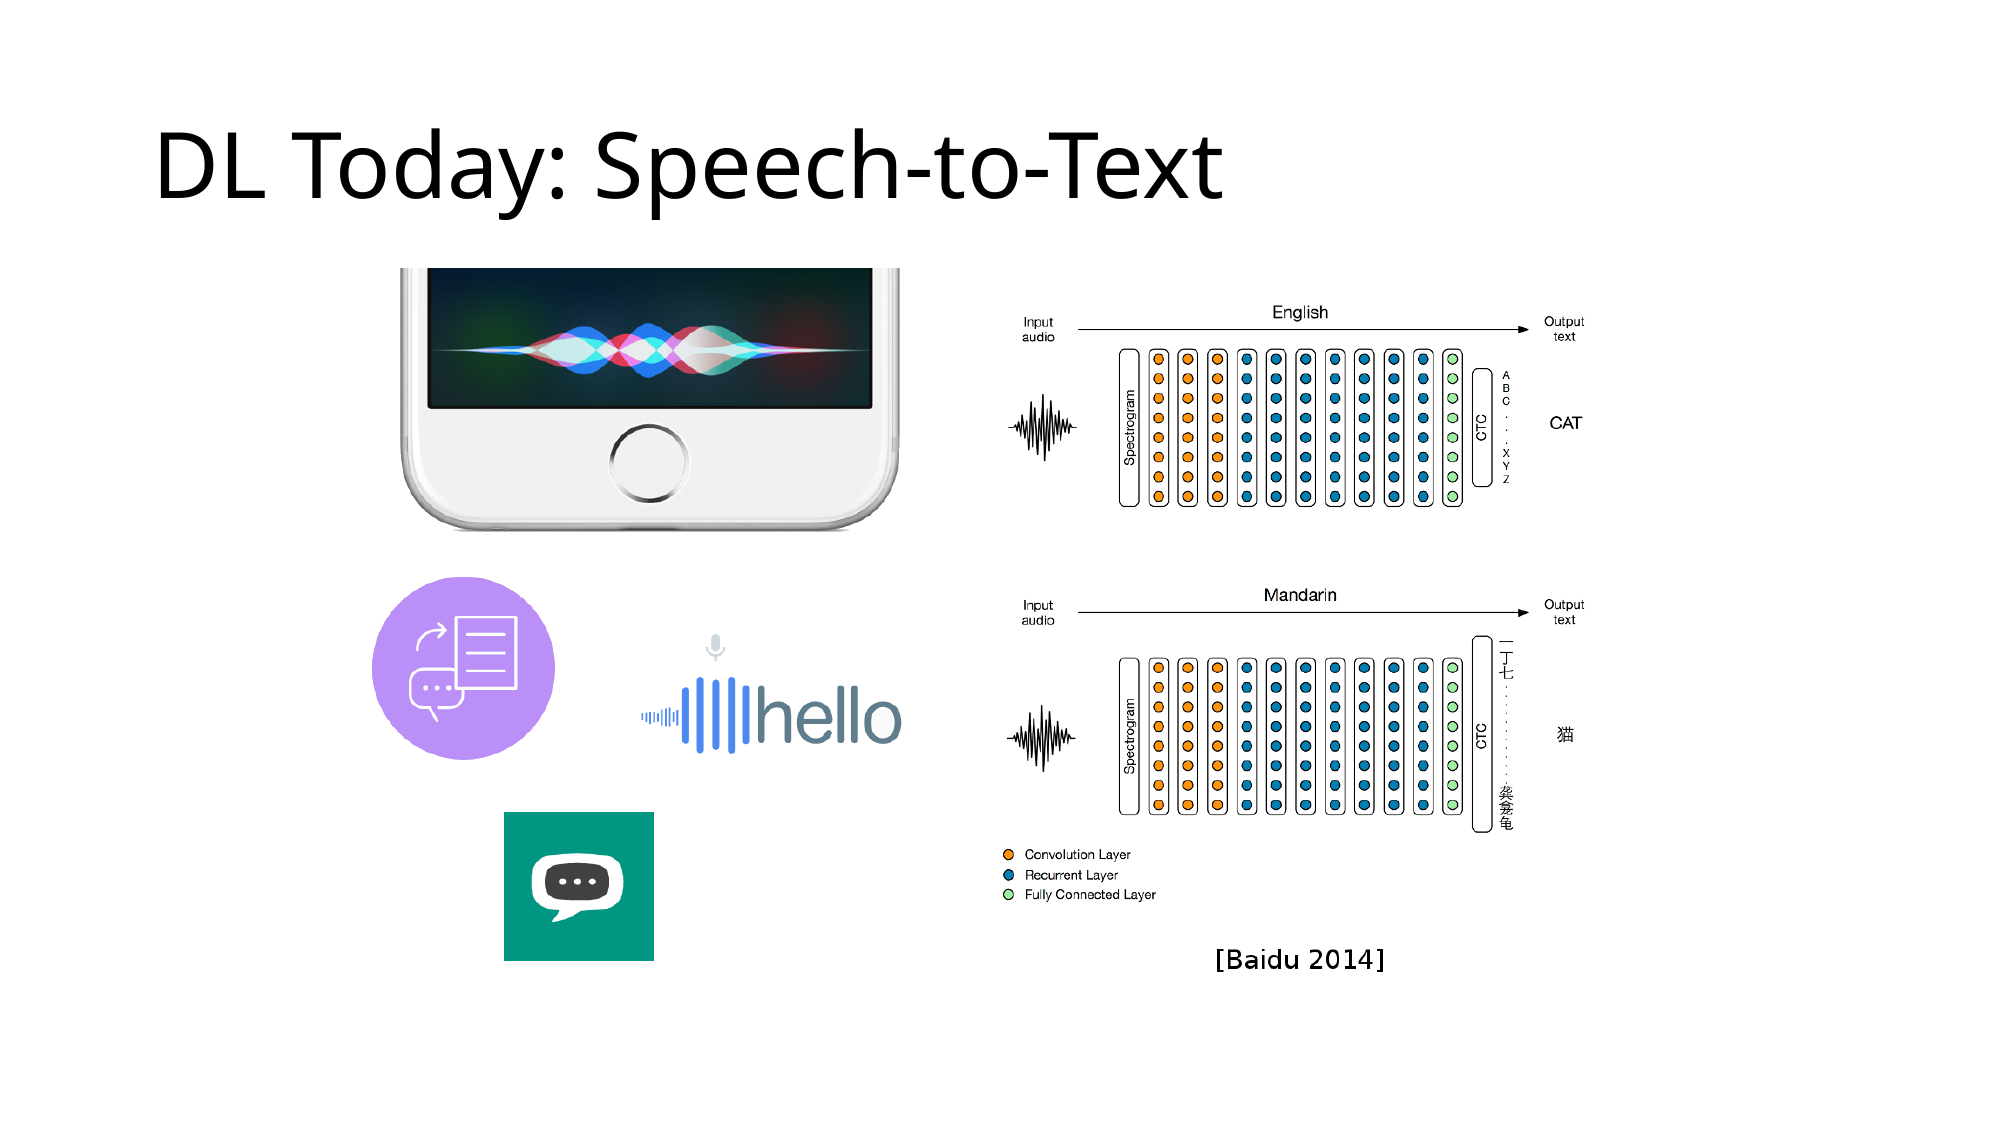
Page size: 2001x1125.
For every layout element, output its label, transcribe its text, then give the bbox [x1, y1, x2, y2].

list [343, 238, 1657, 1011]
title DL Today: Speech-to-Text [137, 59, 1863, 278]
